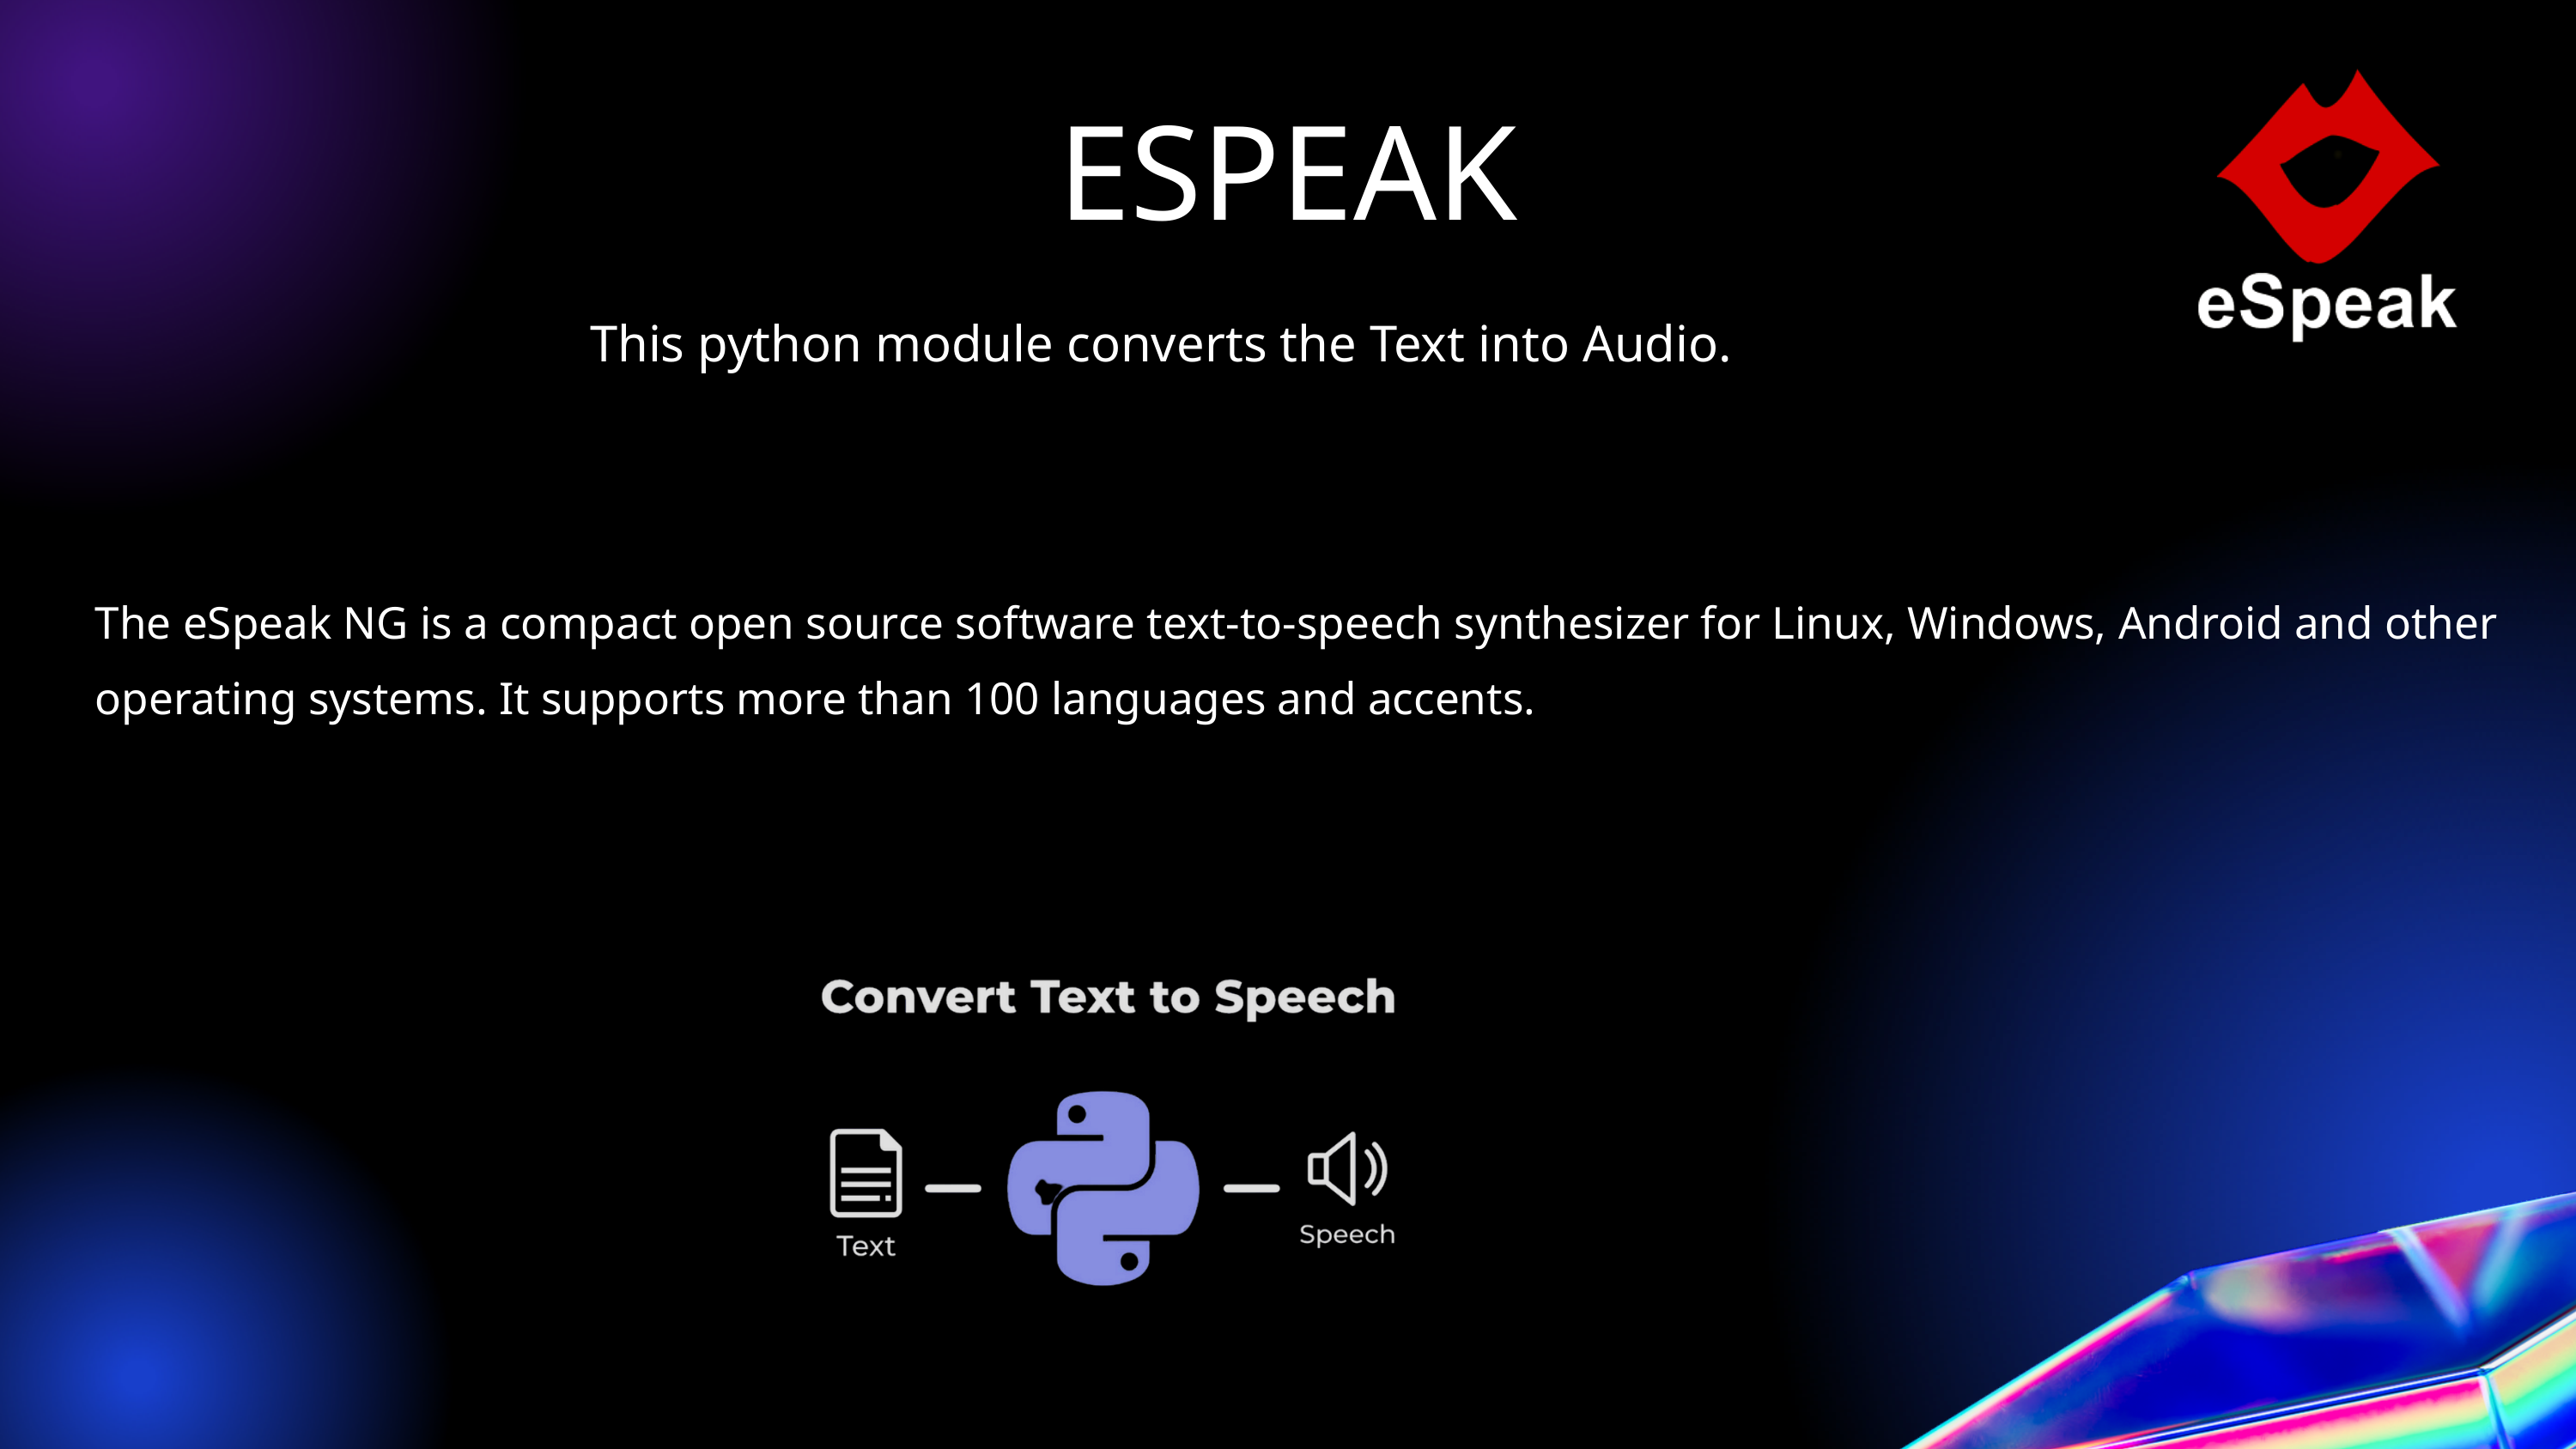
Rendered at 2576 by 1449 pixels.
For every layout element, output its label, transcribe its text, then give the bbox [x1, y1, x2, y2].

picture [0, 910, 571, 1449]
text_box The eSpeak NG is a compact open source software text-to-speech synthesizer for Linux, Windows, Android and other operating systems. It supports more than 100 languages and accents. [94, 573, 1686, 724]
picture [0, 0, 571, 561]
text_box ESPEAK [972, 49, 1604, 247]
text_box This python module converts the Text into Audio. [575, 301, 2227, 372]
picture [713, 59, 2576, 1449]
